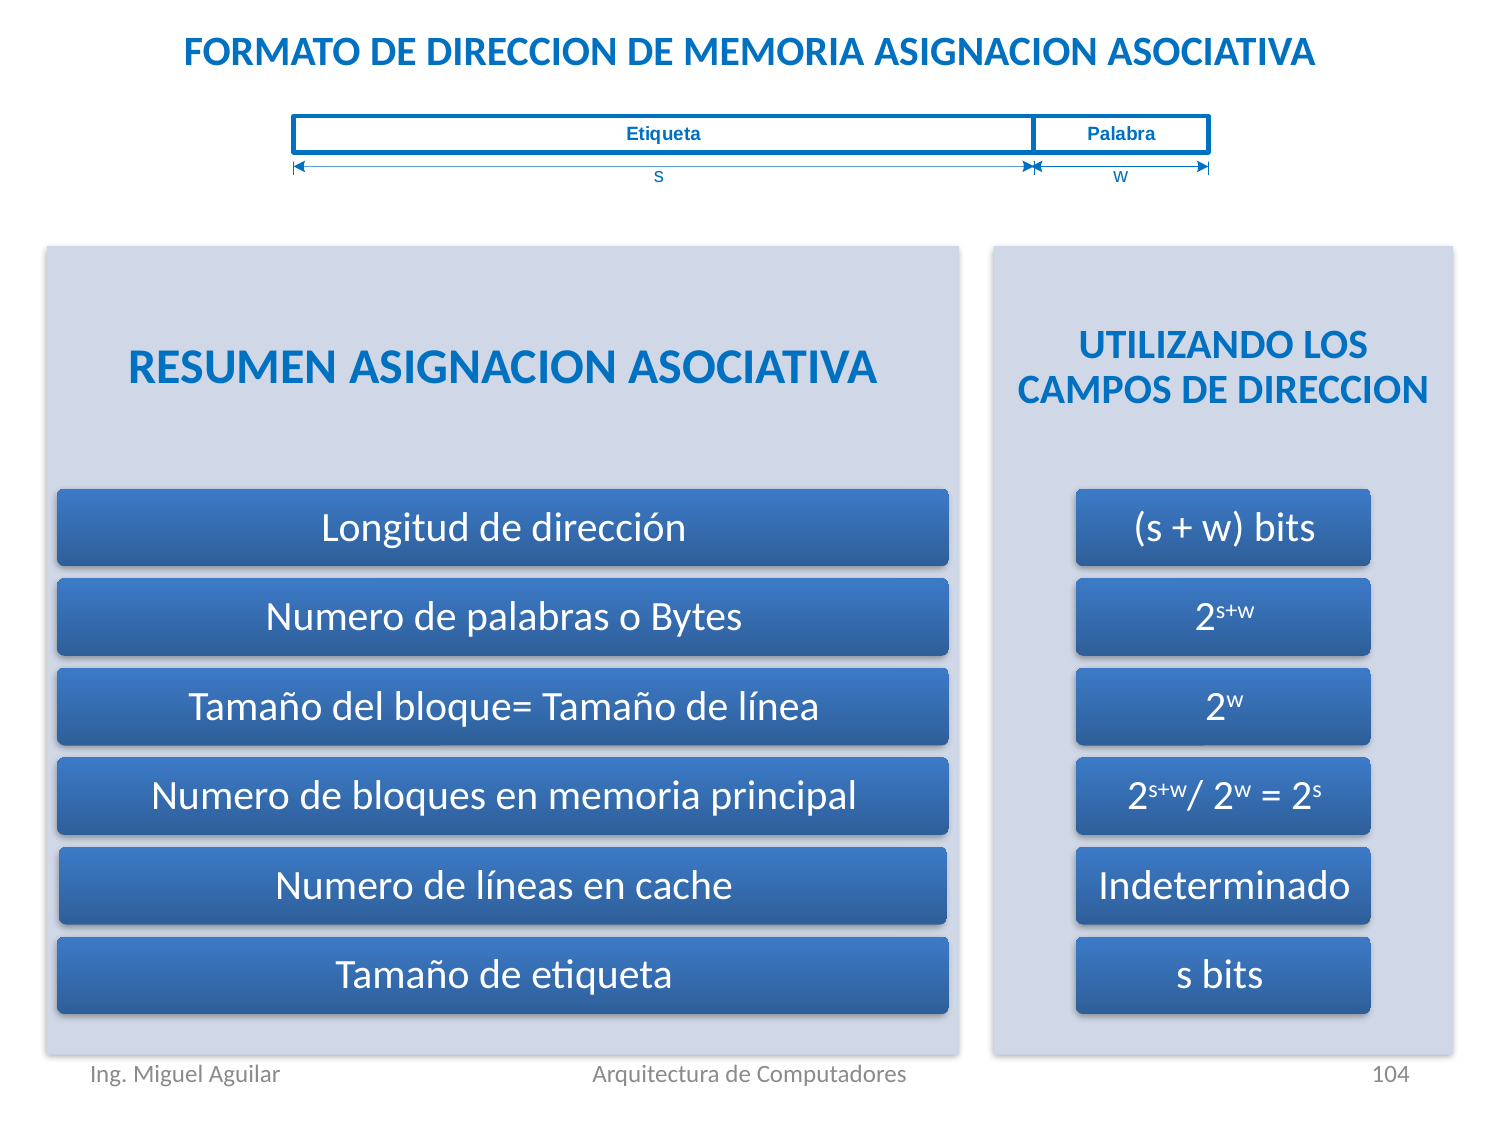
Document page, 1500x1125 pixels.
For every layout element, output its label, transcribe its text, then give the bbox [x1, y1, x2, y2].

slide_number Ing. Miguel Aguilar [75, 1063, 425, 1103]
picture [287, 110, 1212, 199]
slide_number 104 [1074, 1063, 1425, 1103]
text_box FORMATO DE DIRECCION DE MEMORIA ASIGNACION ASOCIATIVA [168, 16, 1331, 81]
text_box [46, 245, 1454, 1055]
footer Arquitectura de Computadores [512, 1063, 988, 1103]
